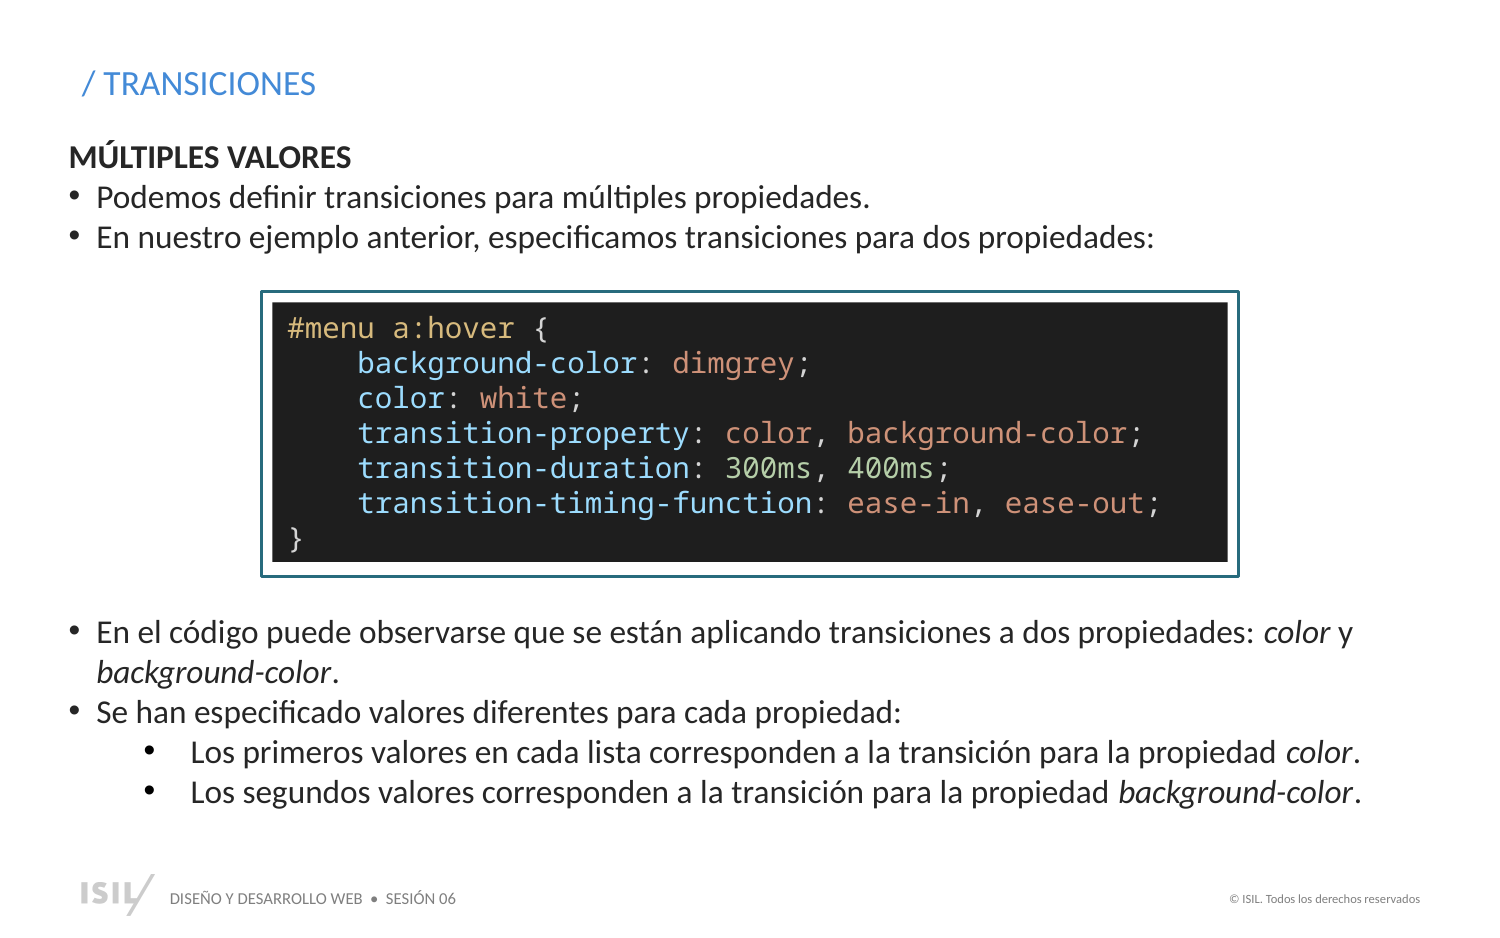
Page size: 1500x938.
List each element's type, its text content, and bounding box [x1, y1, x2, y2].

text_box MÚLTIPLES VALORES Podemos definir transiciones para múltiples propiedades. En nuestro ejemplo anterior, especificamos transiciones para dos propiedades: [66, 135, 1178, 256]
text_box #menu a:hover { background-color: dimgrey; color: white; transition-property: color, background-color; transition-duration: 300ms, 400ms; transition-timing-function: ease-in, ease-out; } [272, 302, 1228, 562]
text_box [261, 291, 1239, 577]
text_box / TRANSICIONES [66, 52, 1249, 111]
text_box En el código puede observarse que se están aplicando transiciones a dos propiedades: color y background-color. Se han especificado valores diferentes para cada propiedad: Los primeros valores en cada lista corresponden a la transición para la propiedad color. Los segundos valores corresponden a la transición para la propiedad background-color. [66, 610, 1464, 811]
